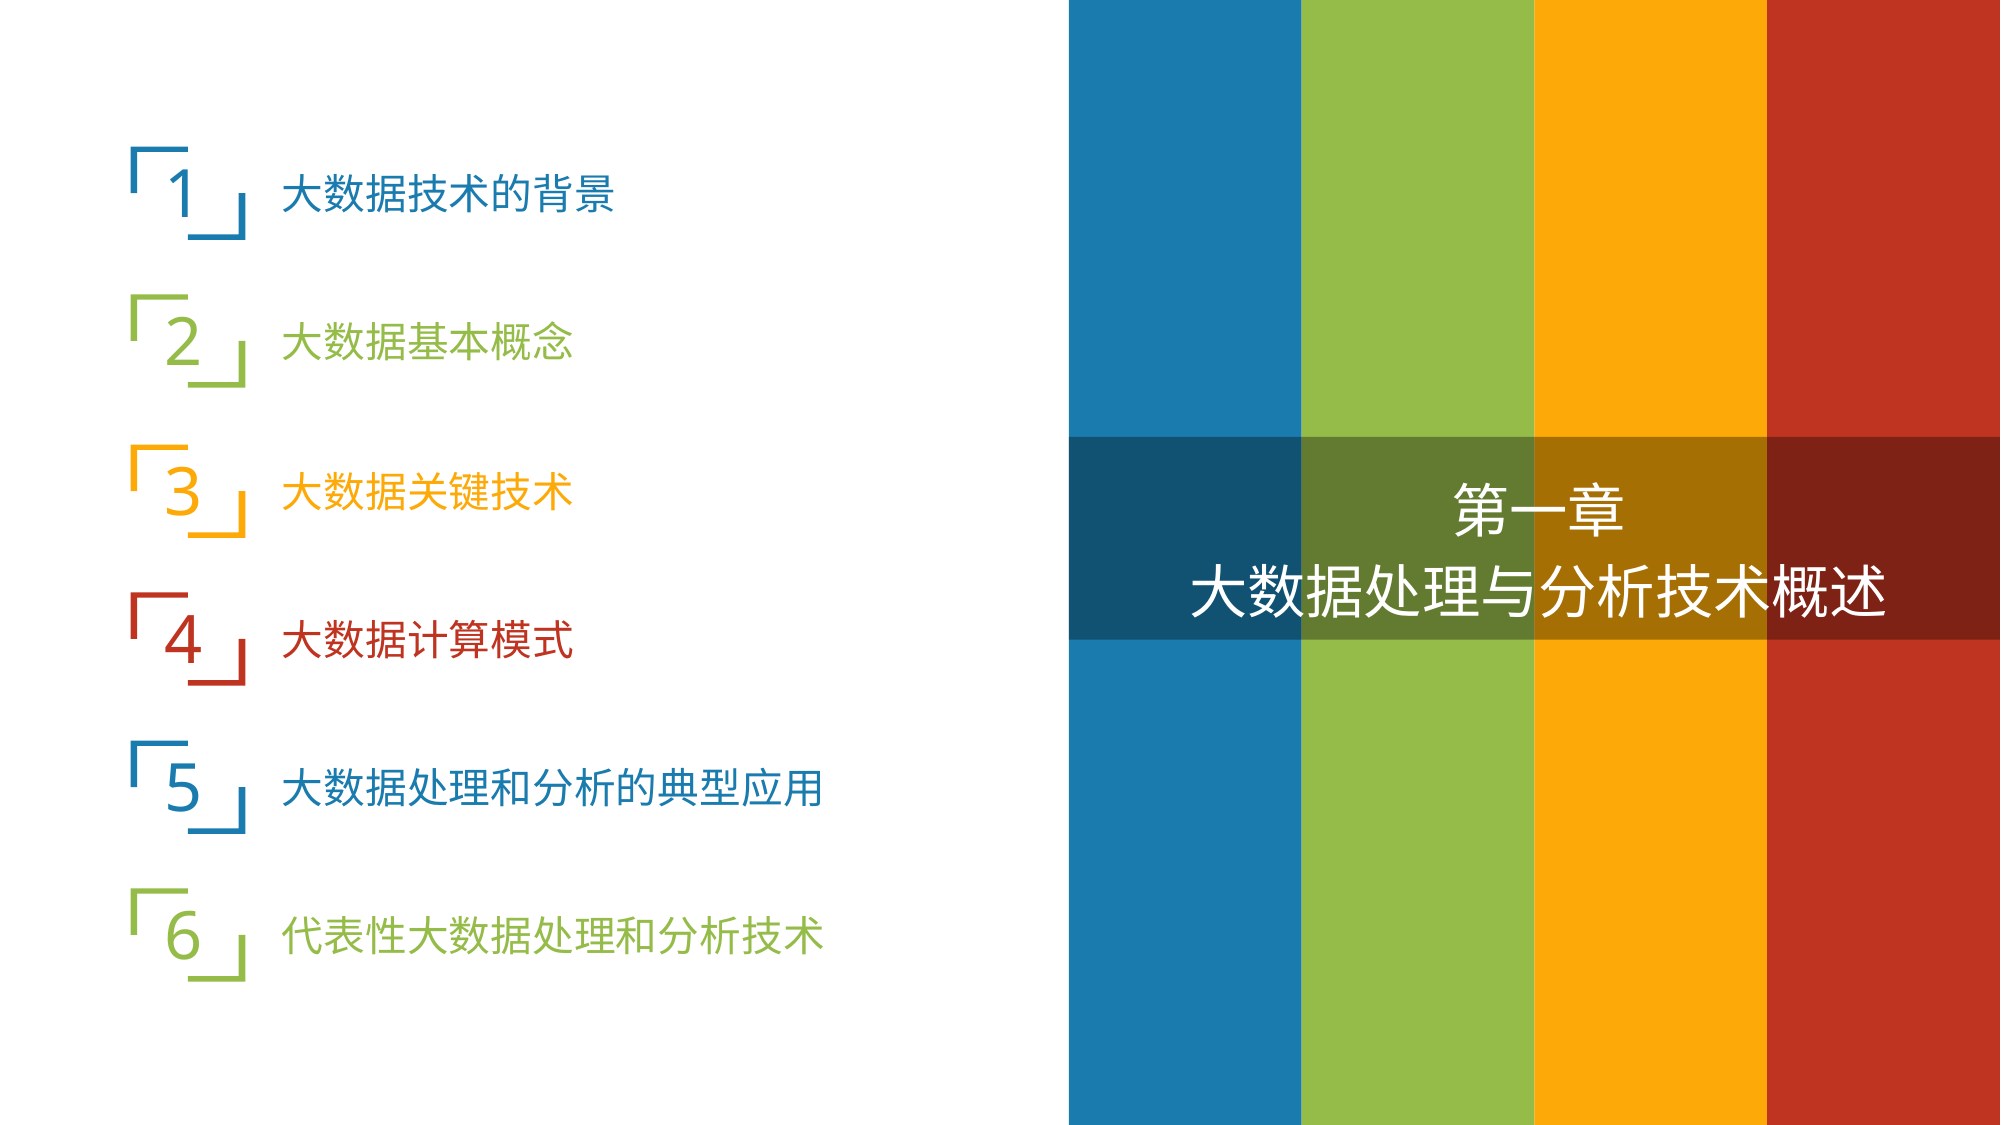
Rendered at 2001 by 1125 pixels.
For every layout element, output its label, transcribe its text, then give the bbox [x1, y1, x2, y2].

list 代表性大数据处理和分析技术 [267, 902, 895, 1019]
list 5 [131, 737, 237, 834]
list 大数据基本概念 [267, 308, 820, 374]
list 1 [131, 143, 237, 240]
list 2 [131, 291, 237, 388]
list 大数据处理和分析的典型应用 [267, 754, 895, 871]
list 4 [131, 589, 237, 686]
list 大数据技术的背景 [267, 160, 820, 226]
list 第一章 大数据处理与分析技术概述 [1113, 466, 1964, 590]
list 大数据计算模式 [267, 606, 820, 672]
list 3 [131, 441, 237, 538]
list 6 [131, 885, 237, 982]
list 大数据关键技术 [267, 458, 820, 524]
